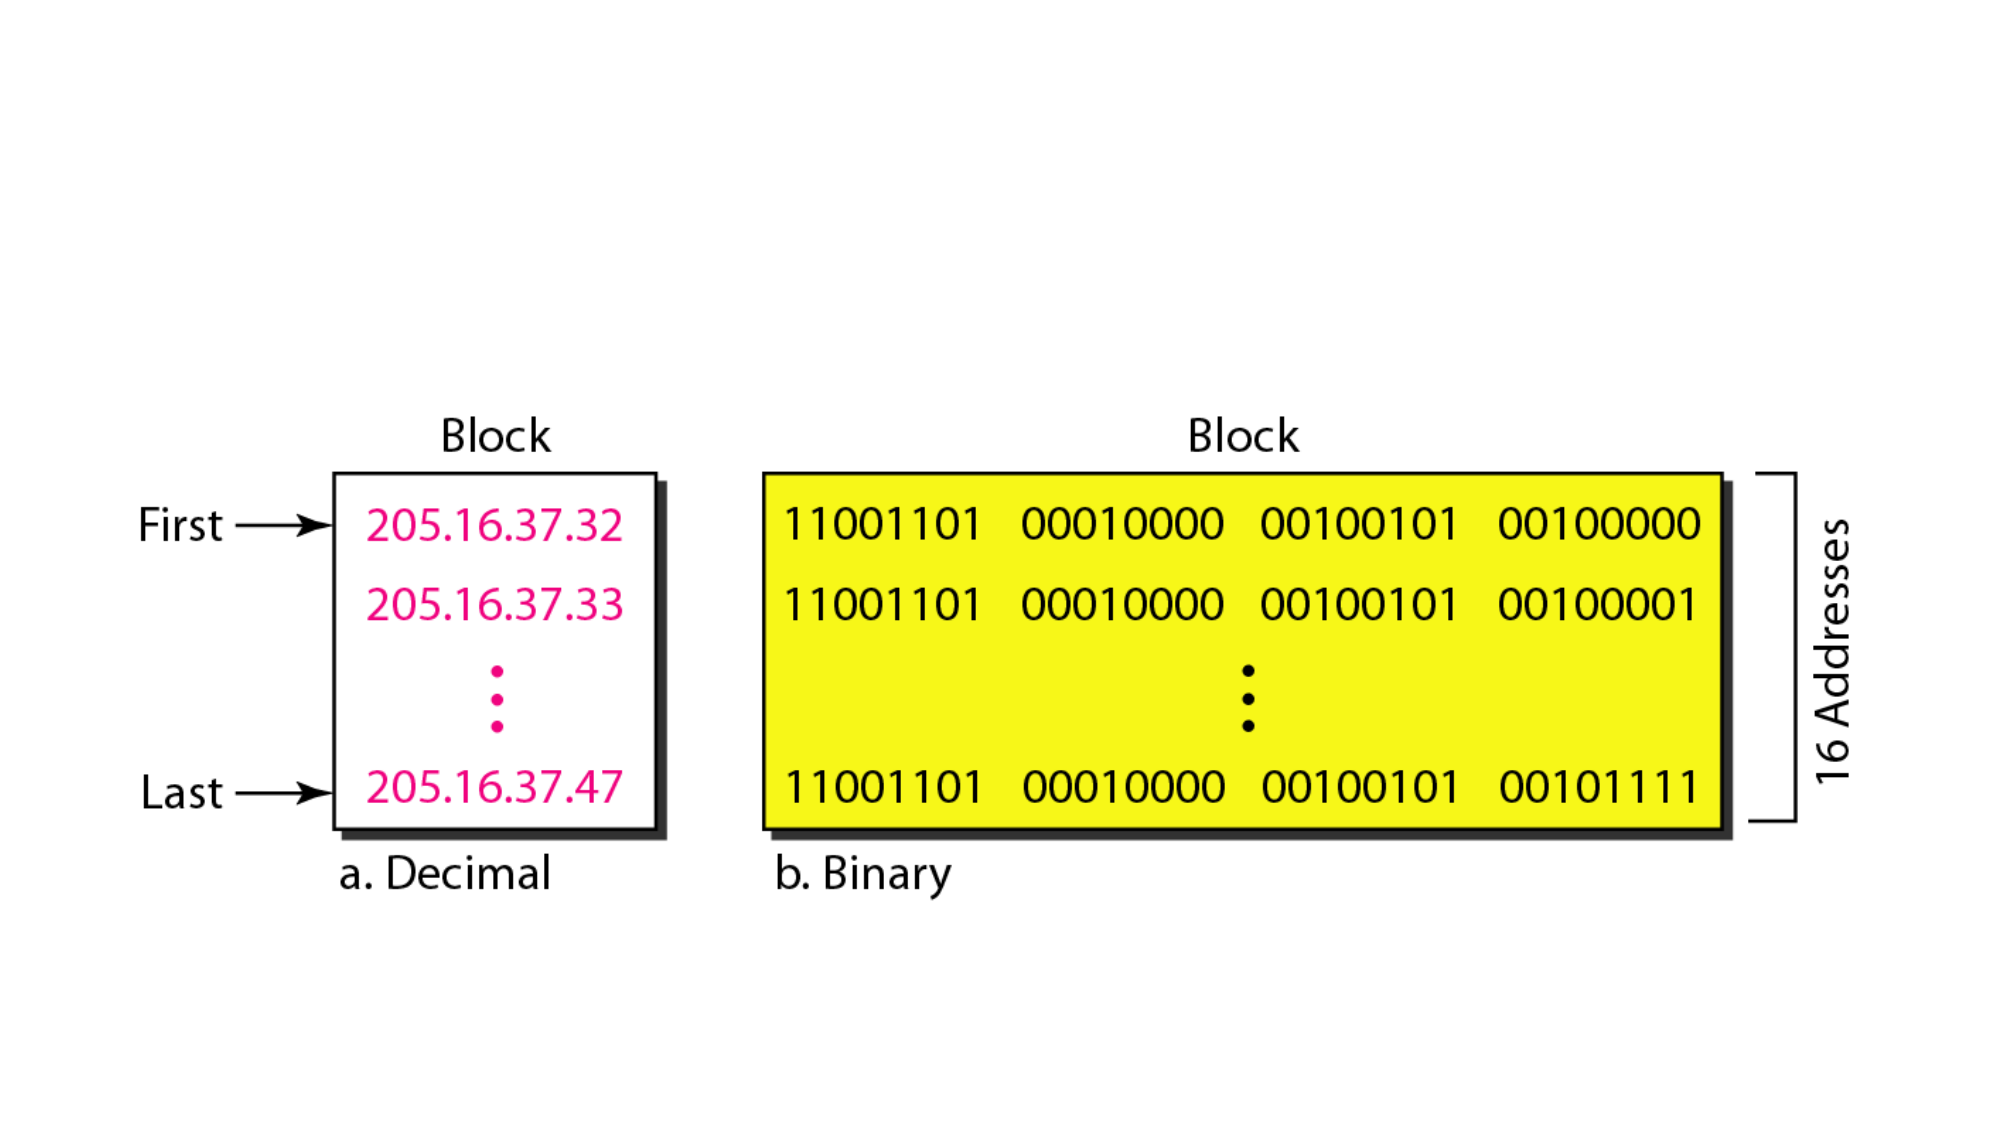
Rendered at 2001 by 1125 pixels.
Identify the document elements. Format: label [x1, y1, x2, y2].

list [137, 410, 1863, 902]
